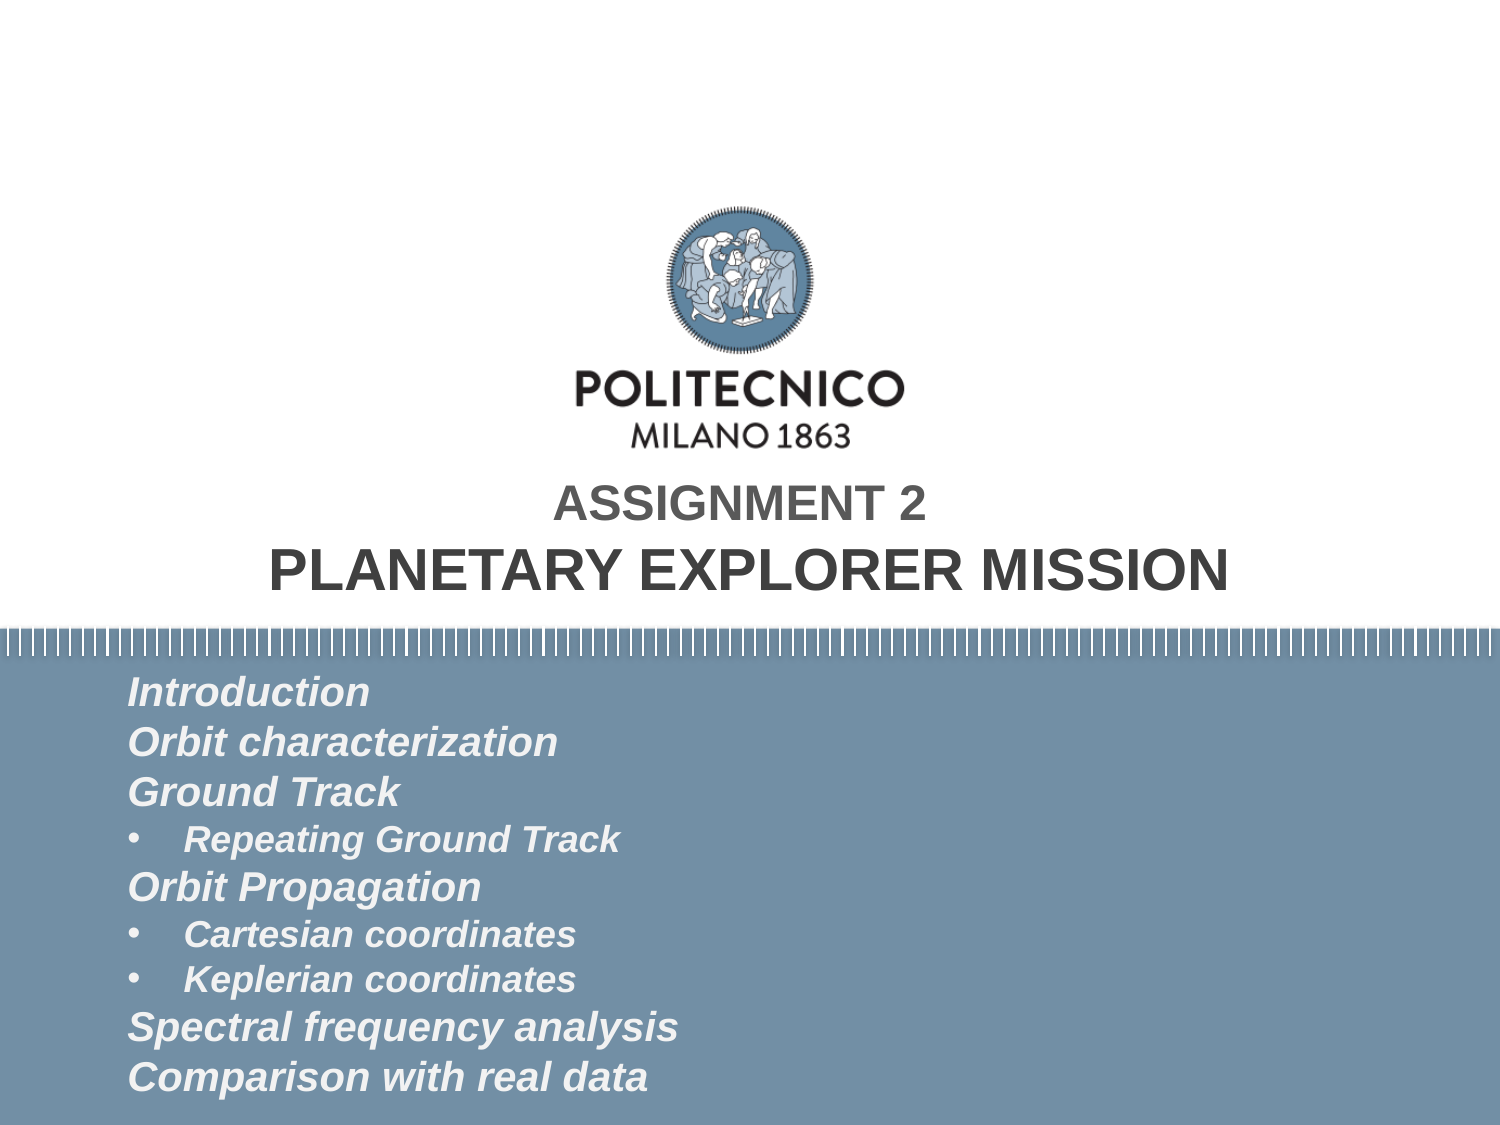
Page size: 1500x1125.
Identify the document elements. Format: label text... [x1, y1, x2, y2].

text_box Introduction Orbit characterization Ground Track Repeating Ground Track Orbit Propagation Cartesian coordinates Keplerian coordinates Spectral frequency analysis Comparison with real data [112, 657, 1468, 1108]
picture [515, 150, 964, 501]
title ASSIGNMENT 2 [102, 462, 1378, 585]
subtitle PLANETARY EXPLORER MISSION [112, 523, 1388, 611]
